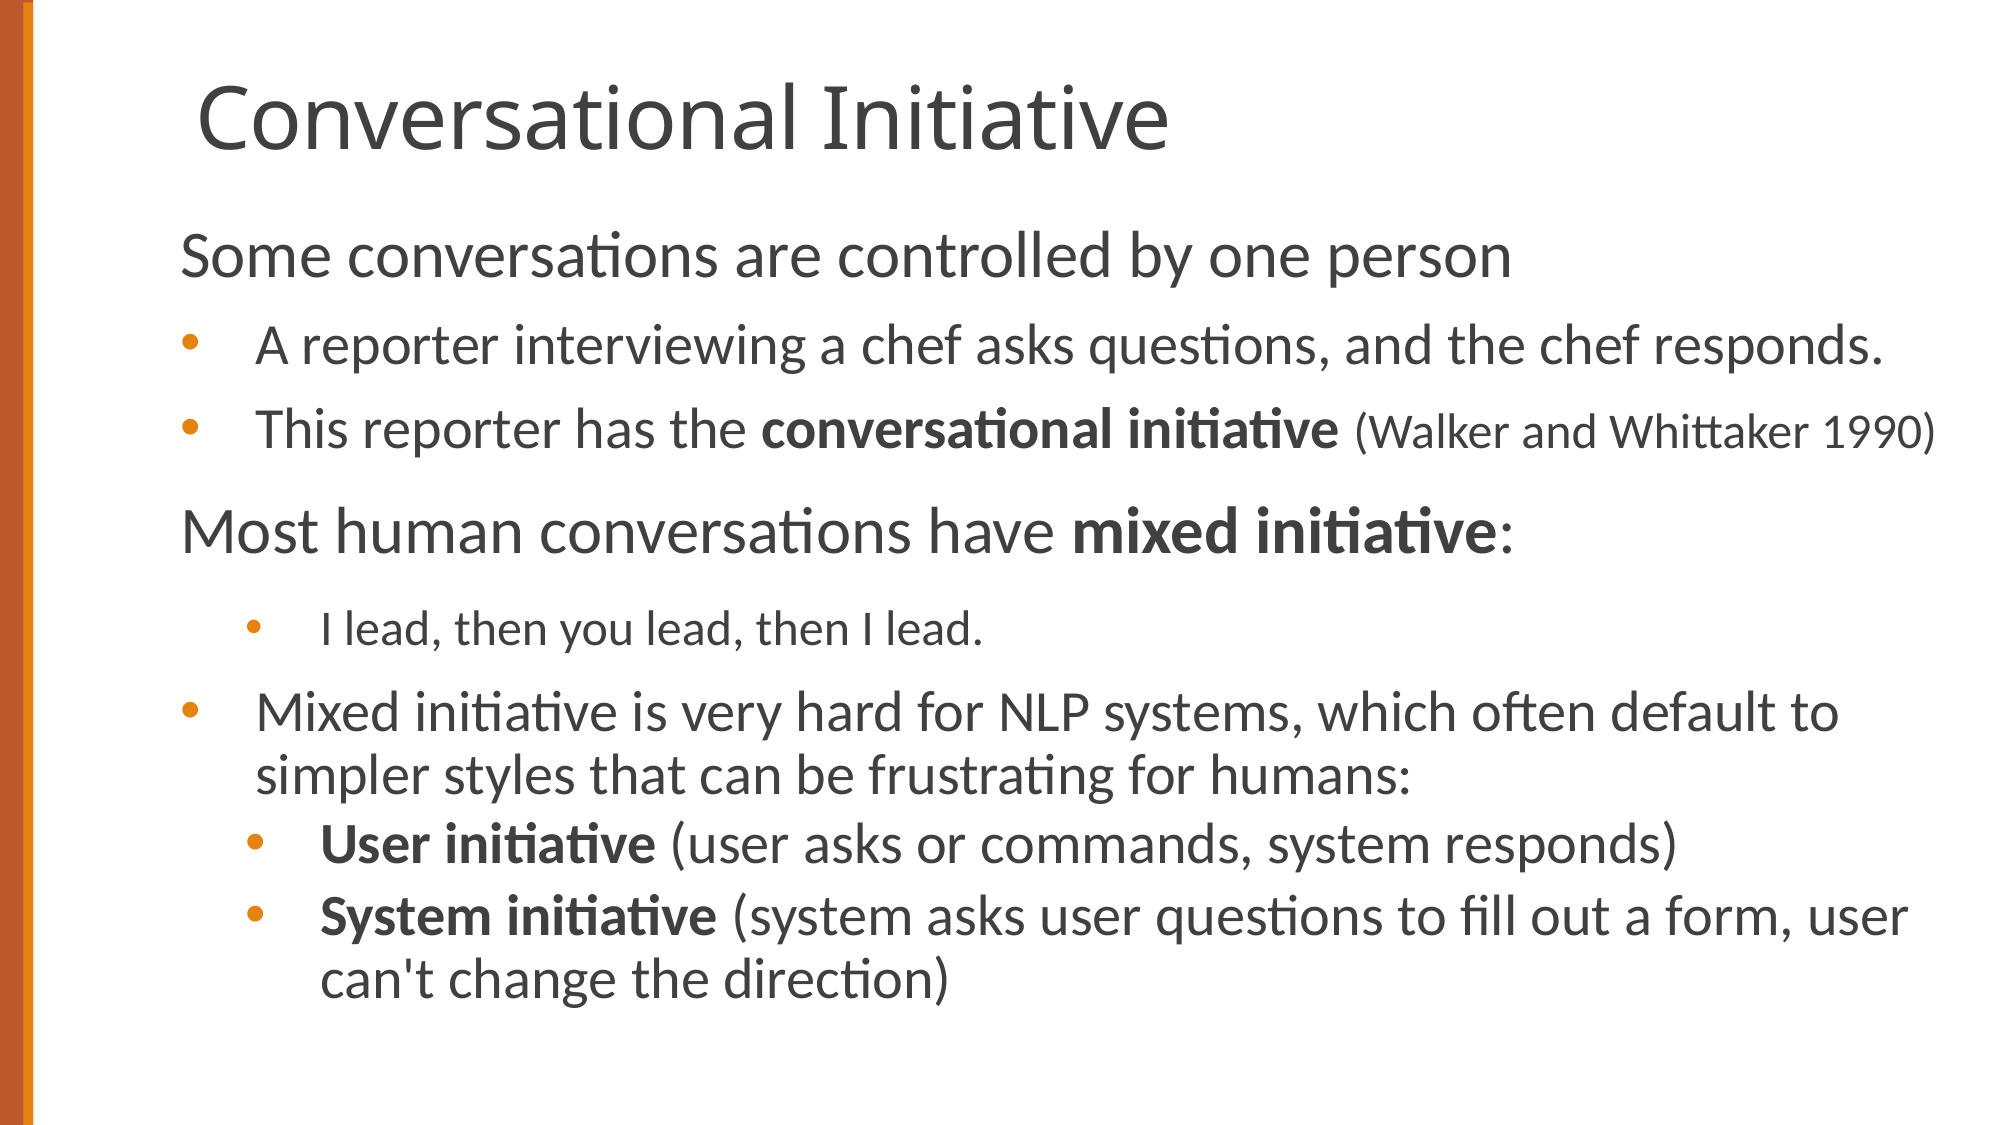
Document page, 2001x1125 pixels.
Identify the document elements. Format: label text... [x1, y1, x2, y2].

list Some conversations are controlled by one person A reporter interviewing a chef asks questions, and the chef responds. This reporter has the conversational initiative (Walker and Whittaker 1990) Most human conversations have mixed initiative: I lead, then you lead, then I lead. Mixed initiative is very hard for NLP systems, which often default to simpler styles that can be frustrating for humans: User initiative (user asks or commands, system responds) System initiative (system asks user questions to fill out a form, user can't change the direction) [180, 212, 2000, 1125]
title Conversational Initiative [180, 26, 1830, 175]
